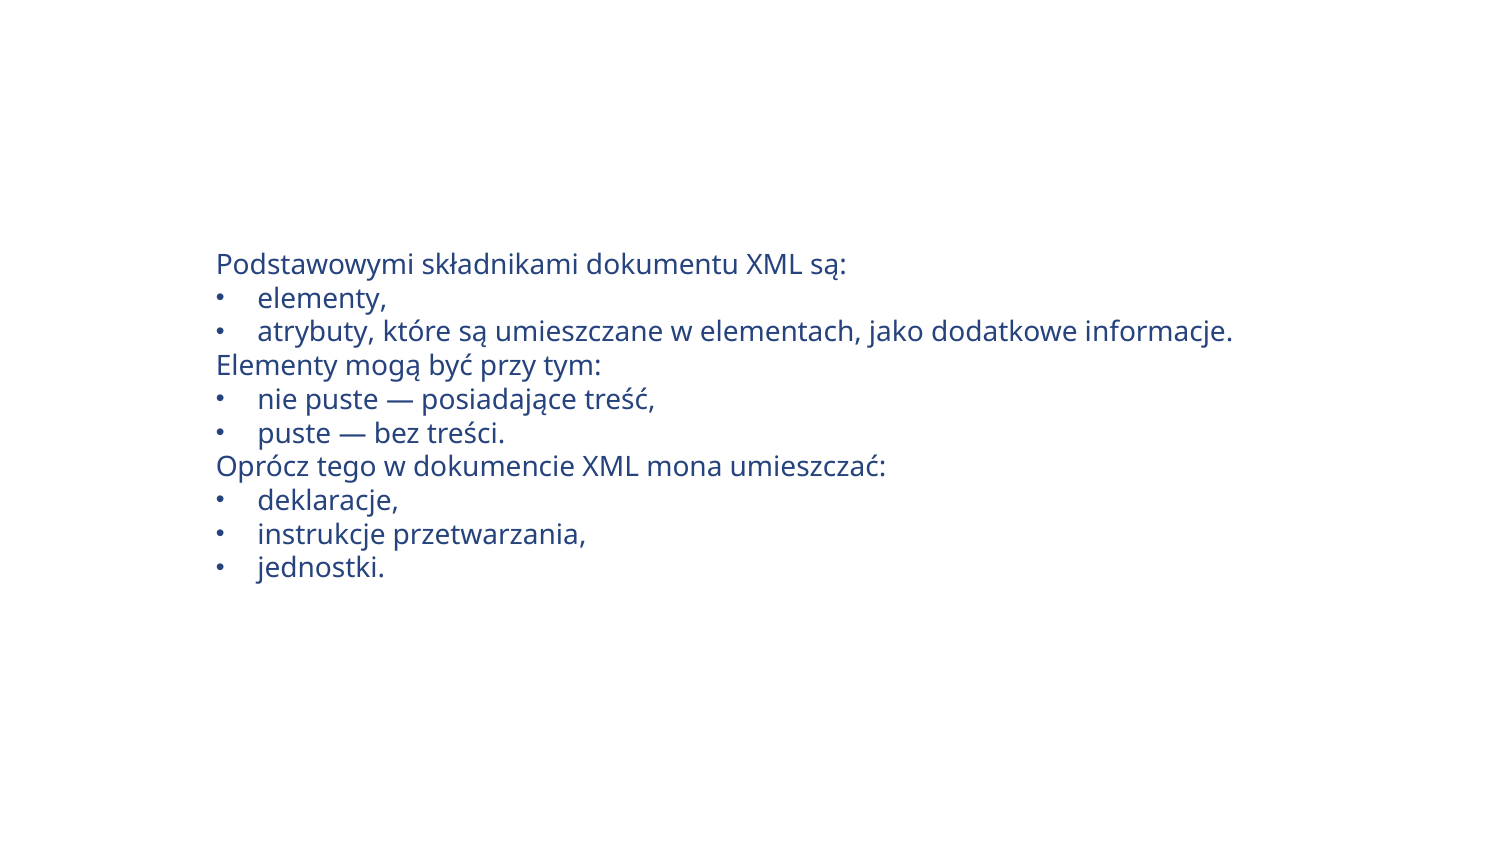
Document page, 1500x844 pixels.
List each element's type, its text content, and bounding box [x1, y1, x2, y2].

text_box Podstawowymi składnikami dokumentu XML są: elementy, atrybuty, które są umieszczane w elementach, jako dodatkowe informacje. Elementy mogą być przy tym: nie puste — posiadające treść, puste — bez treści. Oprócz tego w dokumencie XML mona umieszczać: deklaracje, instrukcje przetwarzania, jednostki. [201, 238, 1500, 591]
